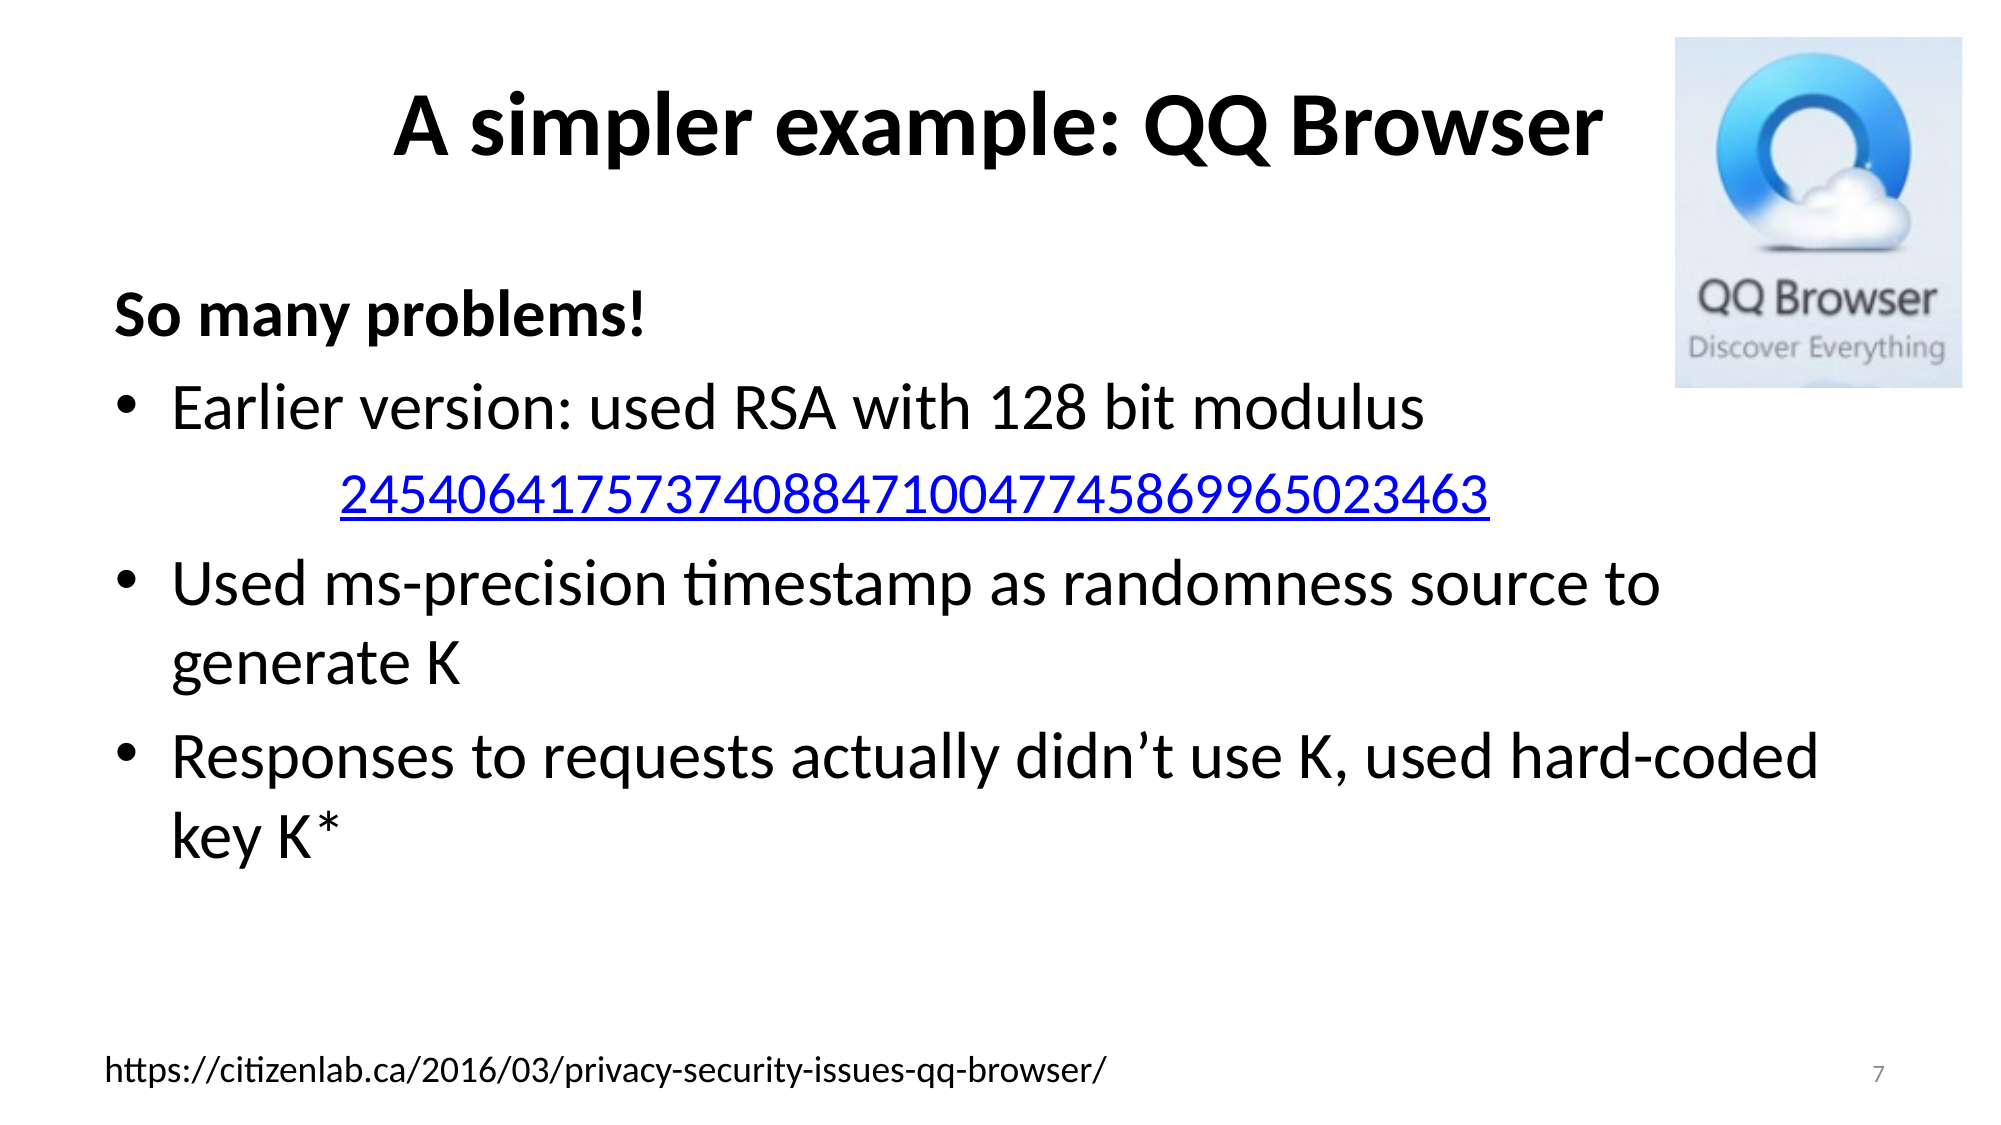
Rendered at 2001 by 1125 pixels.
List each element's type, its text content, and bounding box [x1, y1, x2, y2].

title A simpler example: QQ Browser [324, 24, 1675, 213]
list So many problems! Earlier version: used RSA with 128 bit modulus 245406417573740884710047745869965023463 Used ms-precision timestamp as randomness source to generate K Responses to requests actually didn’t use K, used hard-coded key K* [99, 262, 1900, 1005]
text_box https://citizenlab.ca/2016/03/privacy-security-issues-qq-browser/ [89, 1037, 1123, 1098]
picture [1674, 37, 1963, 388]
slide_number 7 [1433, 1042, 1900, 1103]
